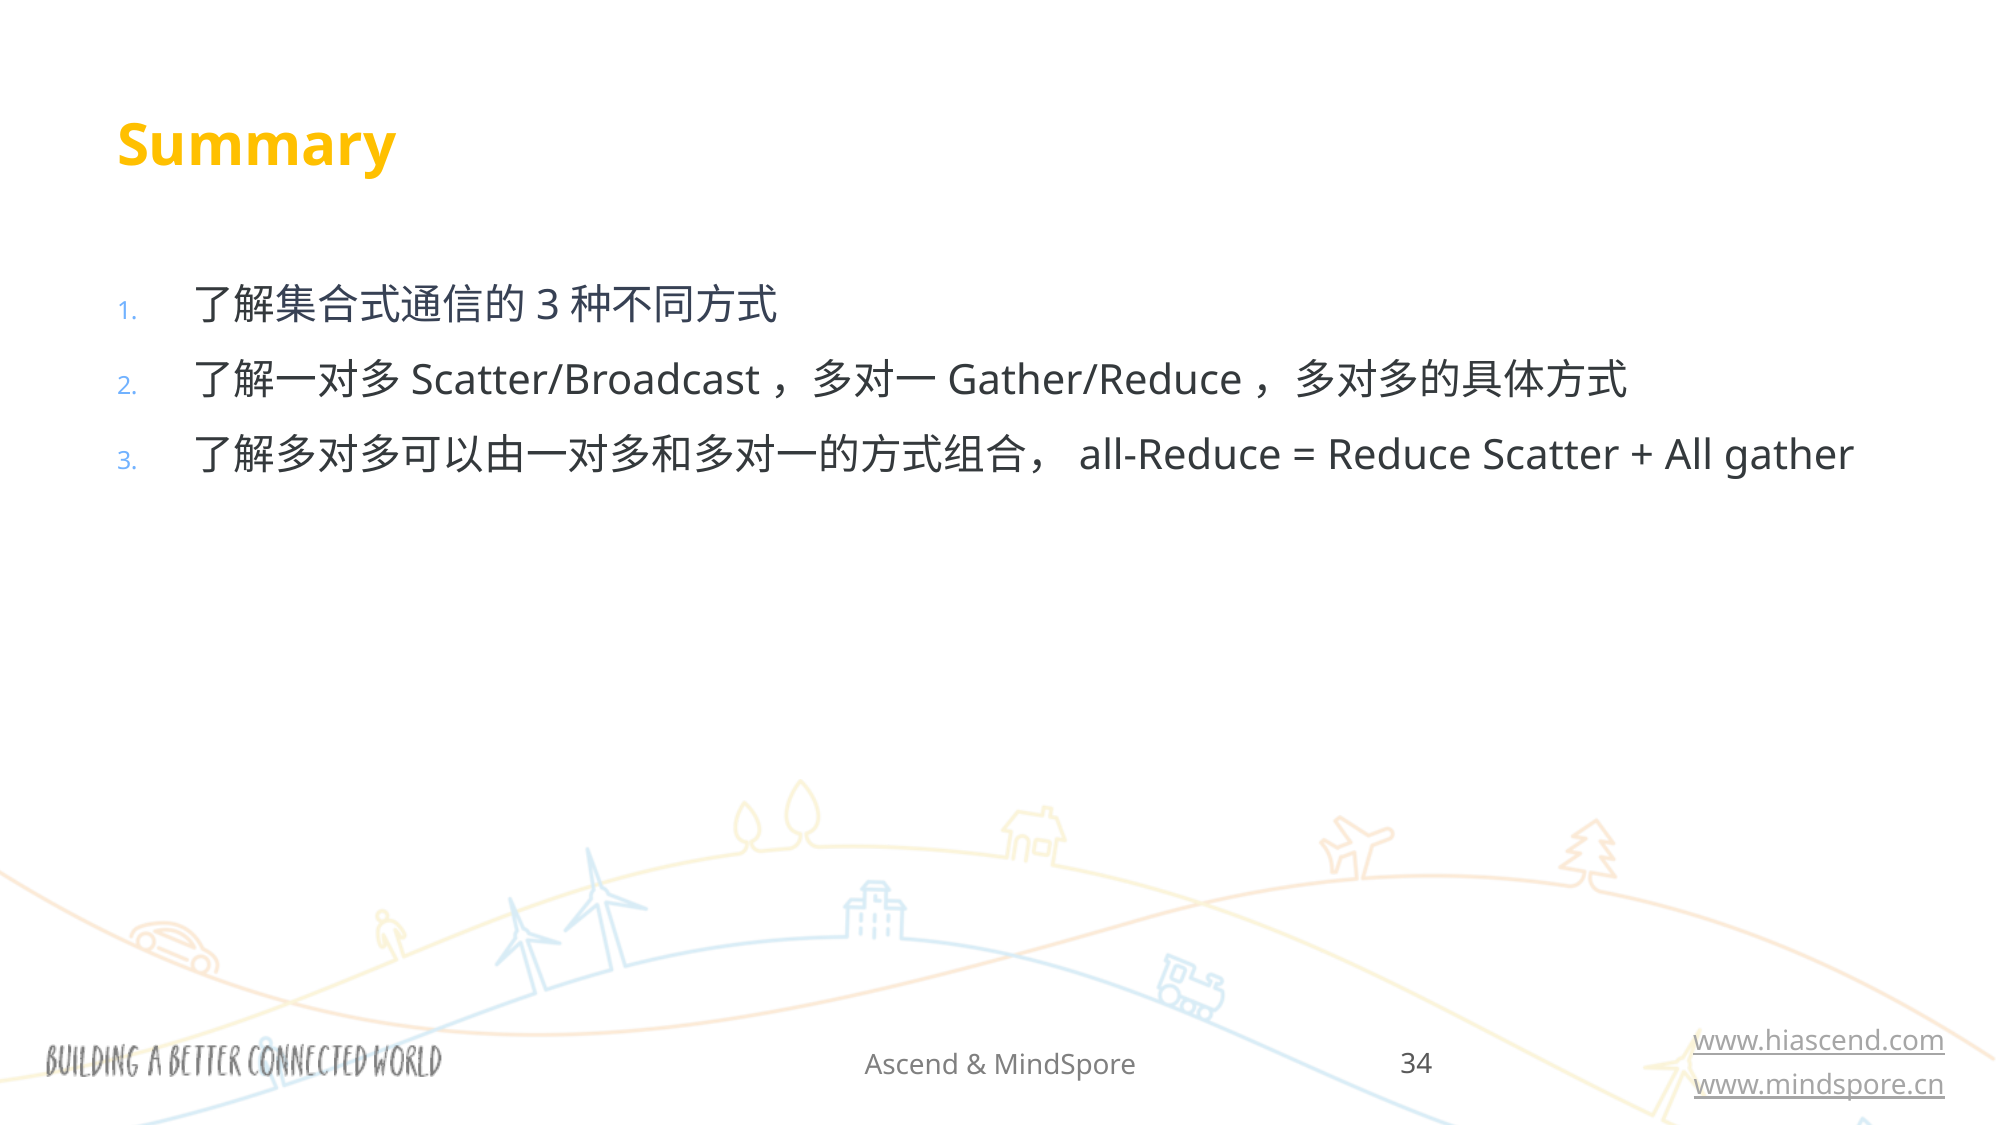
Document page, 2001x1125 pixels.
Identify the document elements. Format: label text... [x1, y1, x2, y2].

list 了解集合式通信的3种不同方式 了解一对多Scatter/Broadcast，多对一Gather/Reduce，多对多的具体方式 了解多对多可以由一对多和多对一的方式组合，all-Reduce = Reduce Scatter + All gather [102, 245, 1901, 988]
picture [23, 1023, 468, 1105]
title Summary [102, 99, 1901, 197]
